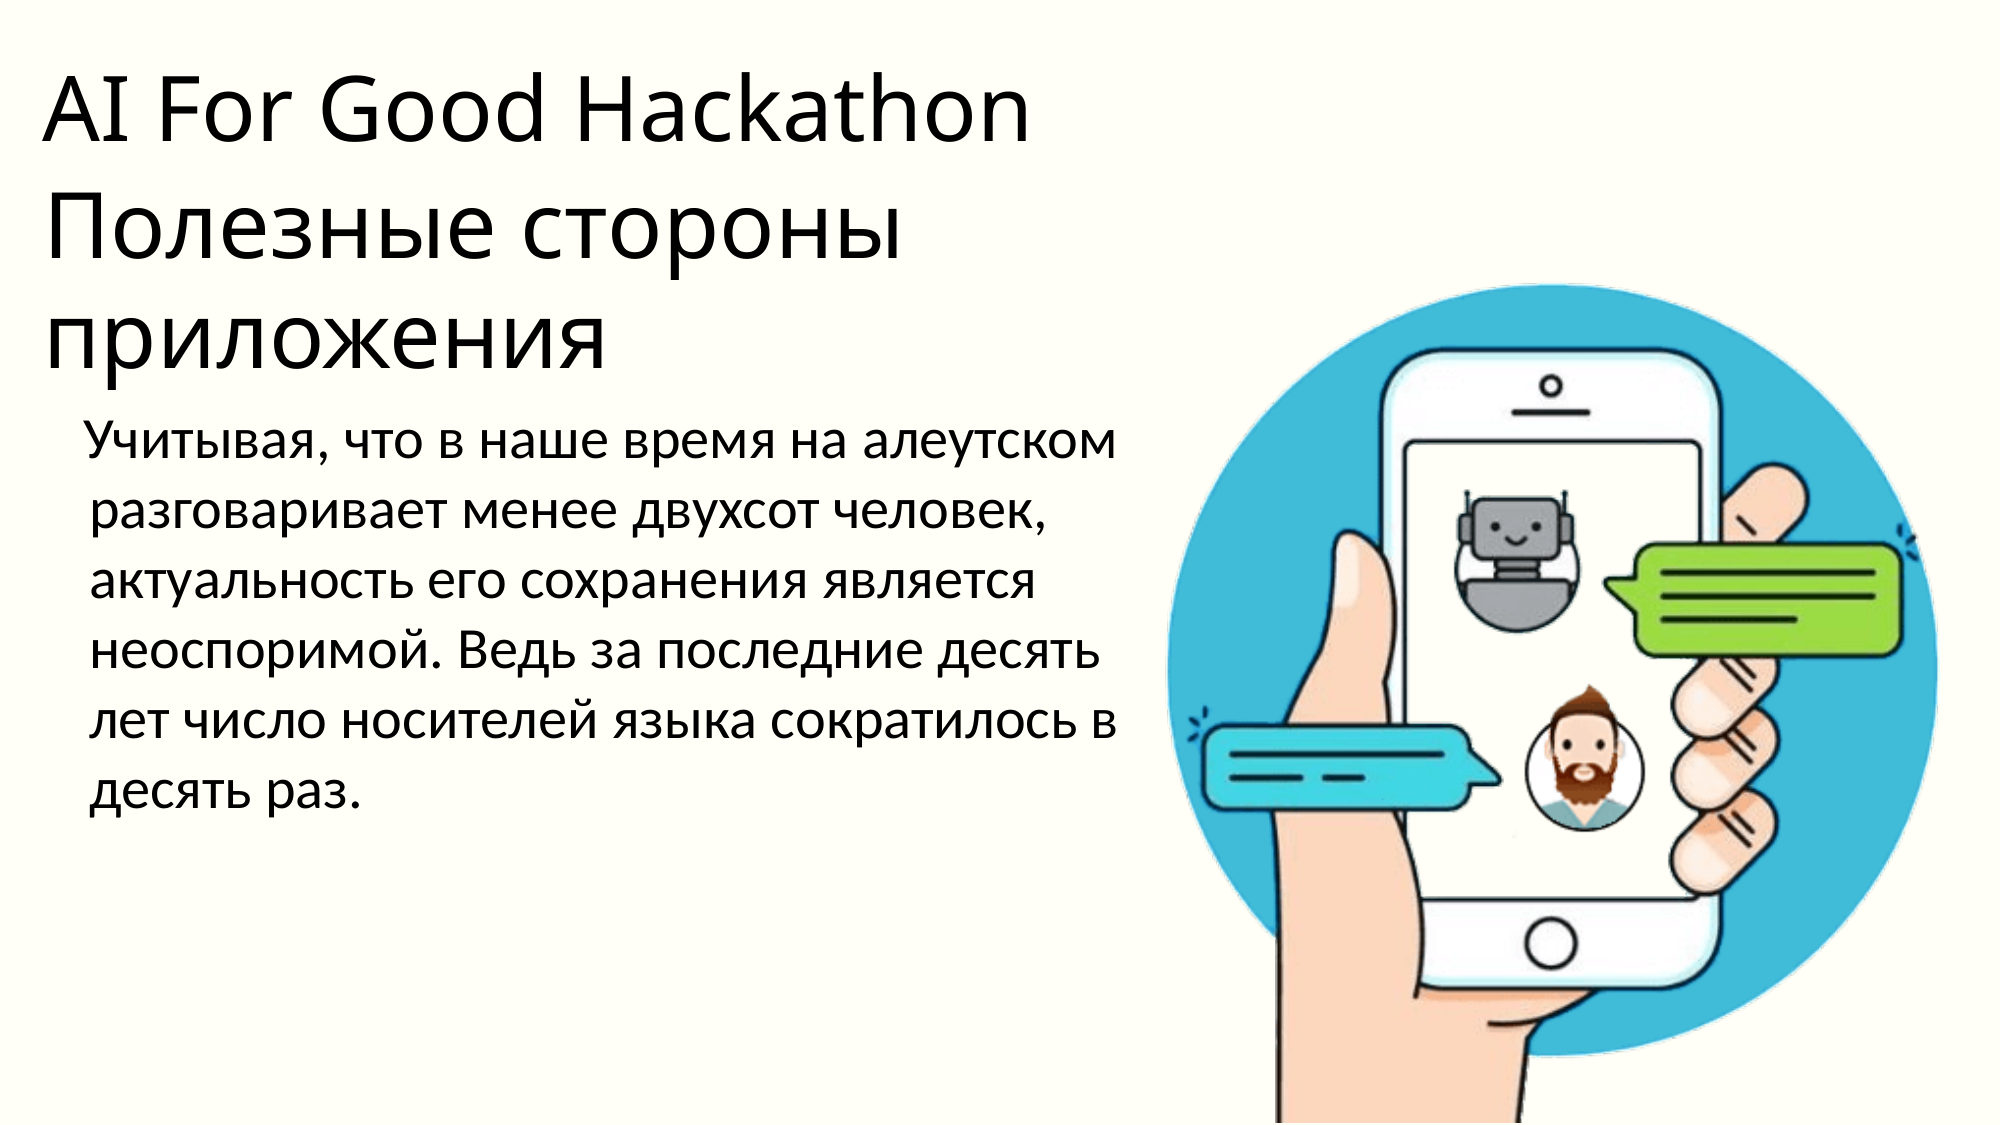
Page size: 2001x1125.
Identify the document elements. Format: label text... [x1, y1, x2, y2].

text_box AI For Good Hackathon [35, 44, 1053, 169]
title Полезные стороны приложения [35, 167, 1329, 387]
list Учитывая, что в наше время на алеутском разговаривает менее двухсот человек, актуальность его сохранения является неоспоримой. Ведь за последние десять лет число носителей языка сократилось в десять раз. [35, 392, 1132, 1093]
picture [1164, 280, 1940, 1123]
